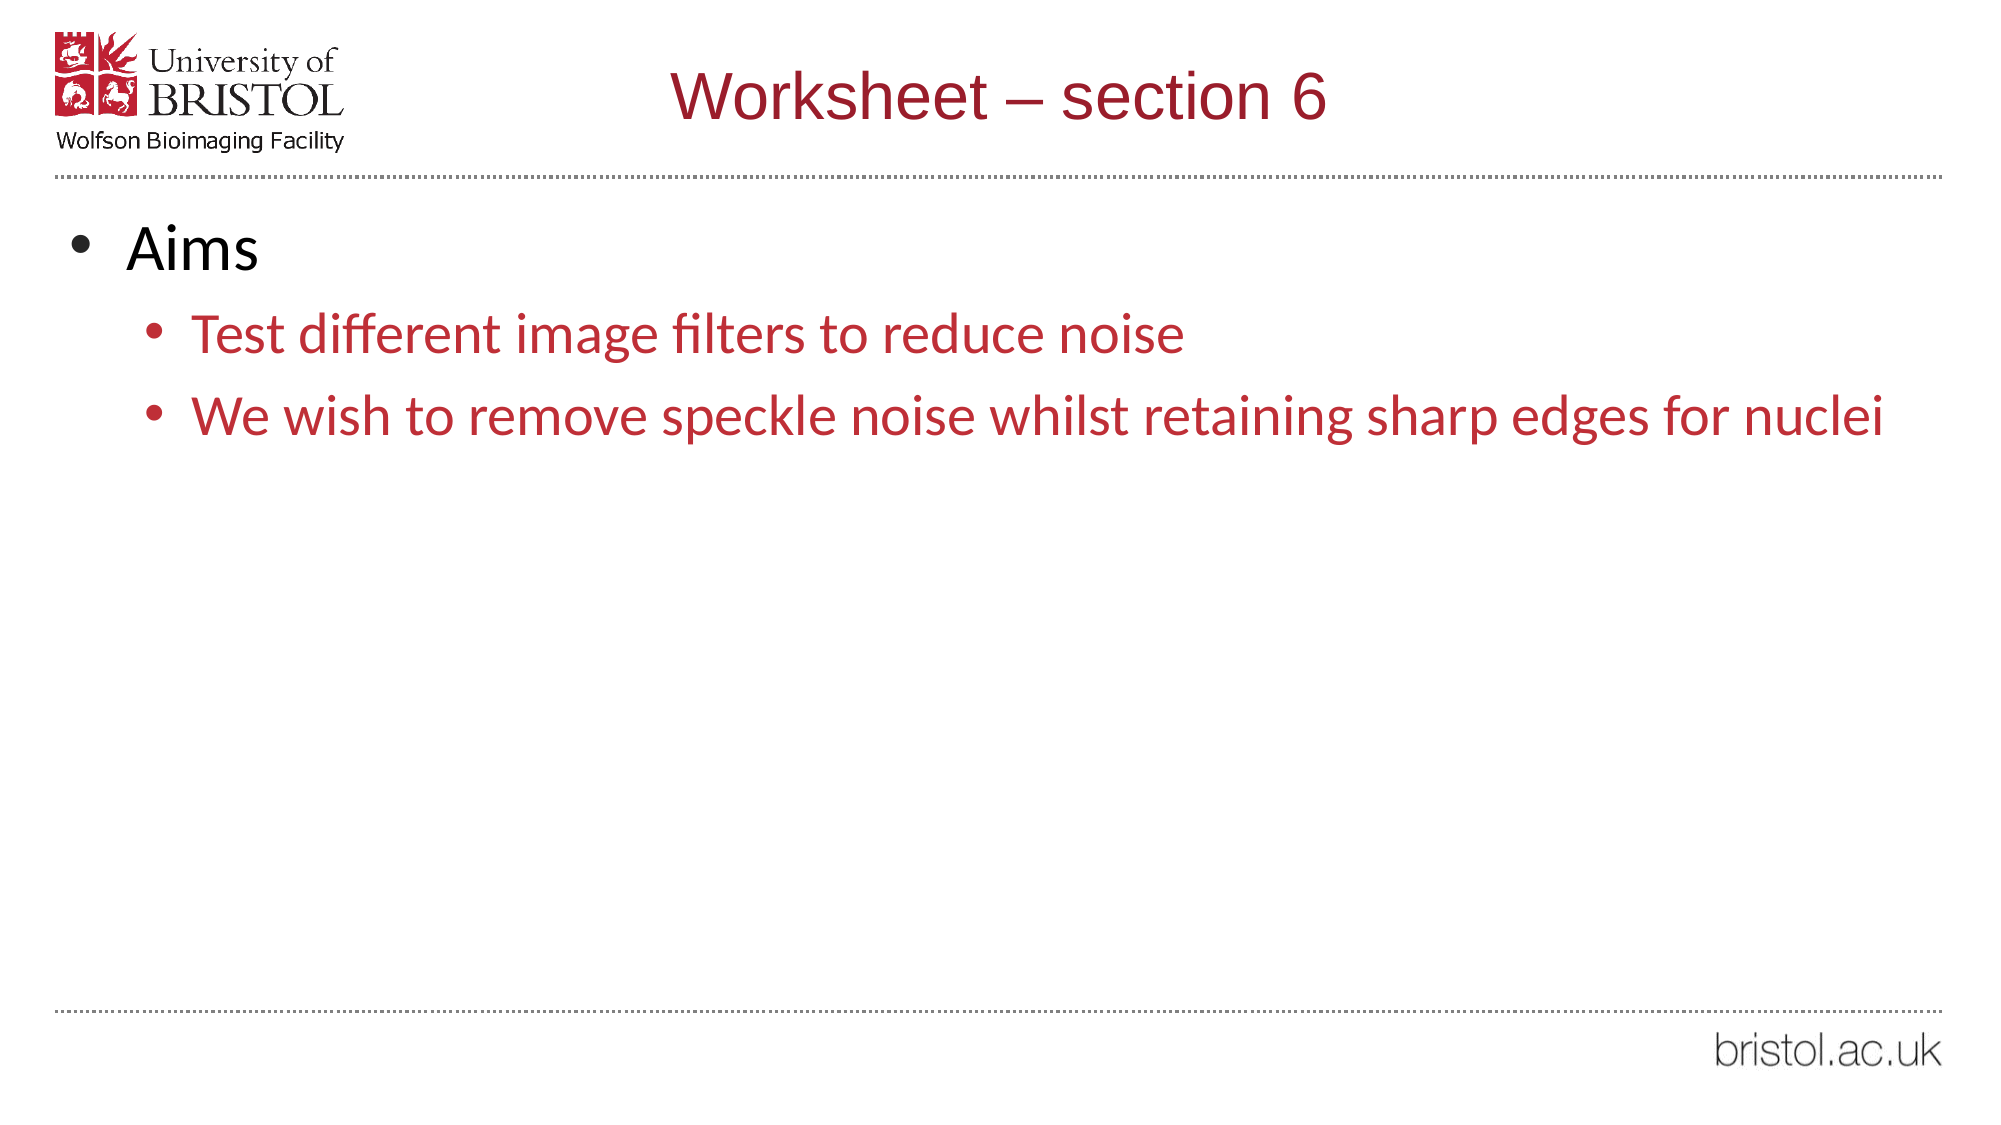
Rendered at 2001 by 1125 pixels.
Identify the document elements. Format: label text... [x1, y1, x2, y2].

title Worksheet – section 6 [396, 41, 1604, 140]
picture [55, 32, 344, 153]
picture [1700, 1023, 1945, 1080]
list Aims Test different image filters to reduce noise We wish to remove speckle noise whilst retaining sharp edges for nuclei [55, 196, 1945, 1005]
